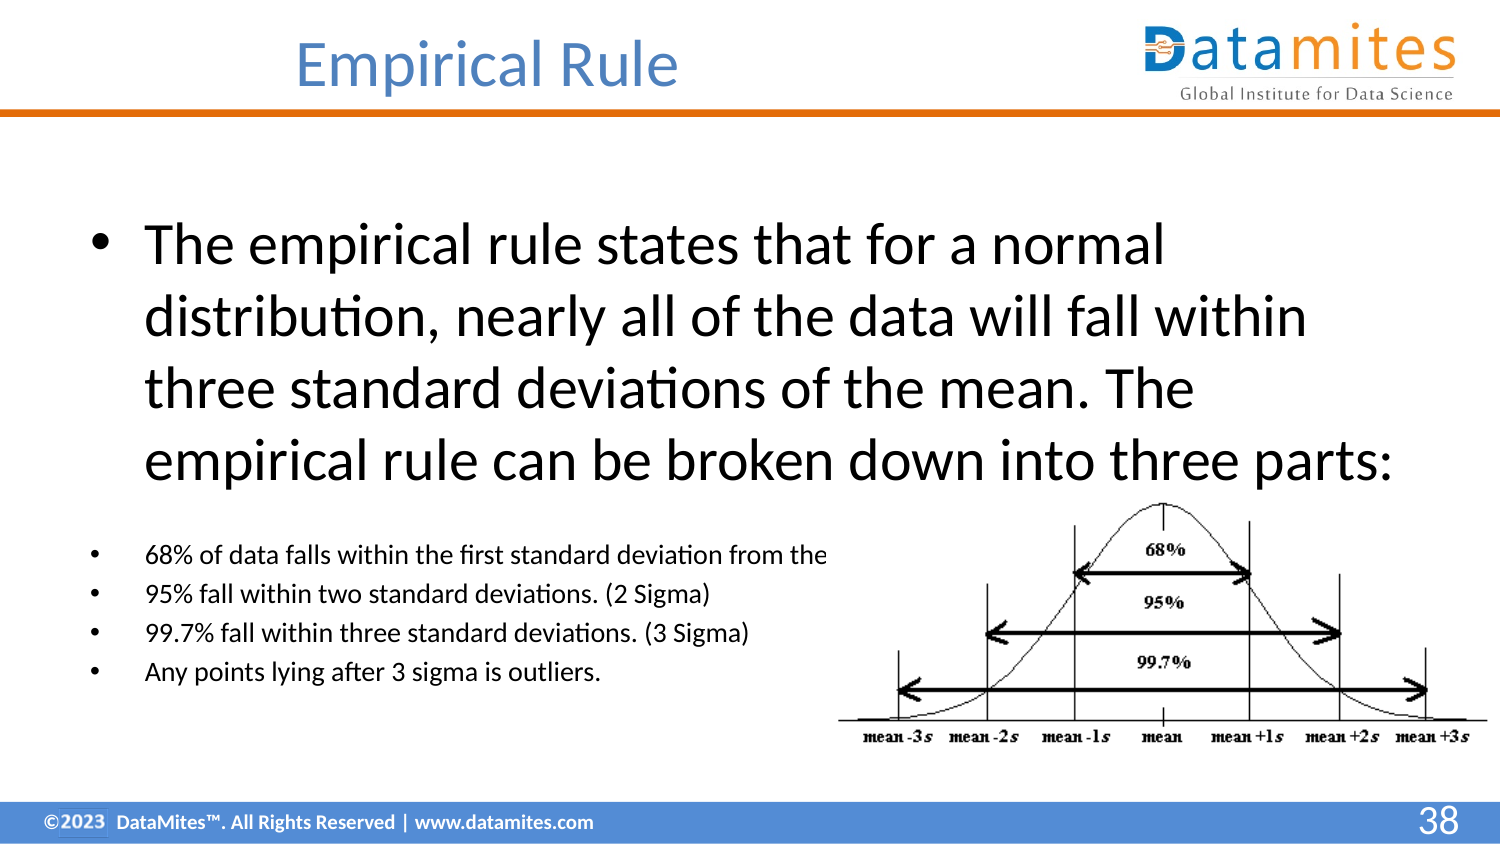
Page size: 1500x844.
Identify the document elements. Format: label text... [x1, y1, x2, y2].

title Empirical Rule [75, 21, 900, 98]
picture [0, 801, 167, 844]
picture [1137, 19, 1463, 104]
slide_number ‹#› [1387, 795, 1475, 841]
picture [825, 491, 1500, 759]
list The empirical rule states that for a normal distribution, nearly all of the data will fall within three standard deviations of the mean. The empirical rule can be broken down into three parts: 68% of data falls within the first standard deviation from the mean. (1 Sigma) 95% fall within two standard deviations. (2 Sigma) 99.7% fall within three standard deviations. (3 Sigma) Any points lying after 3 sigma is outliers. [75, 196, 1425, 754]
